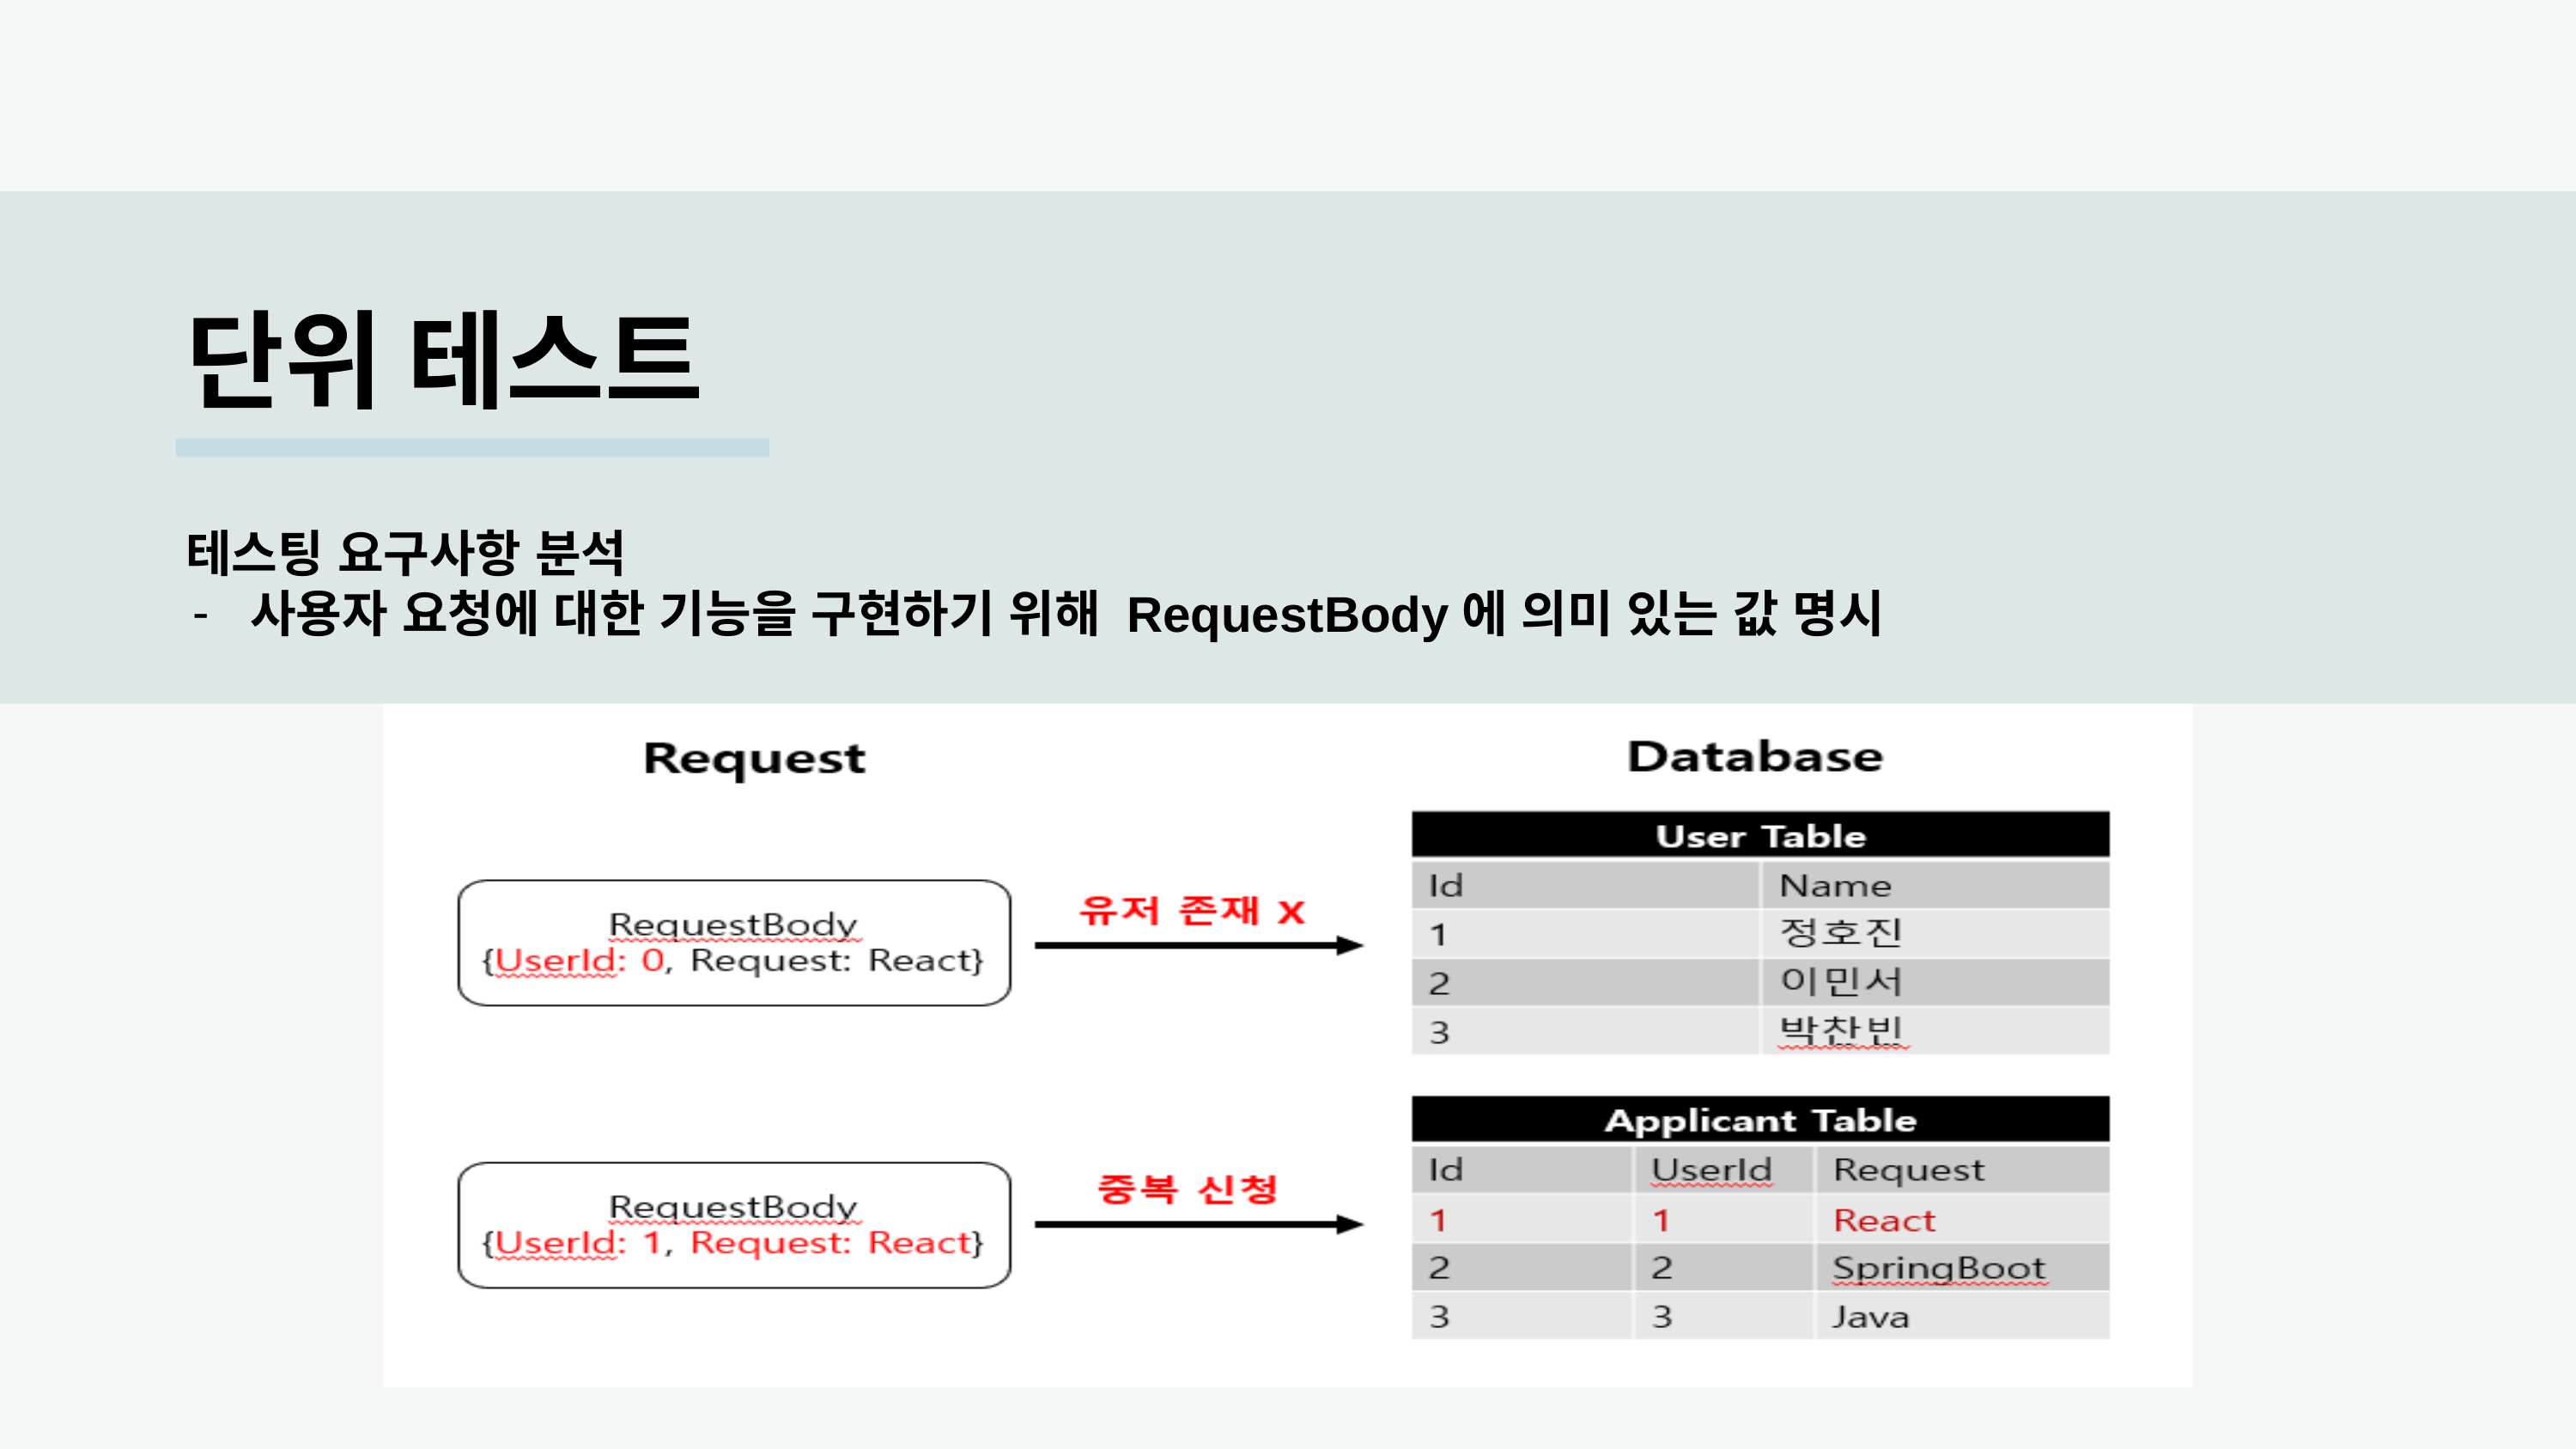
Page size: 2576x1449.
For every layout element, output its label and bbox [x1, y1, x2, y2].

picture [0, 191, 2576, 1387]
